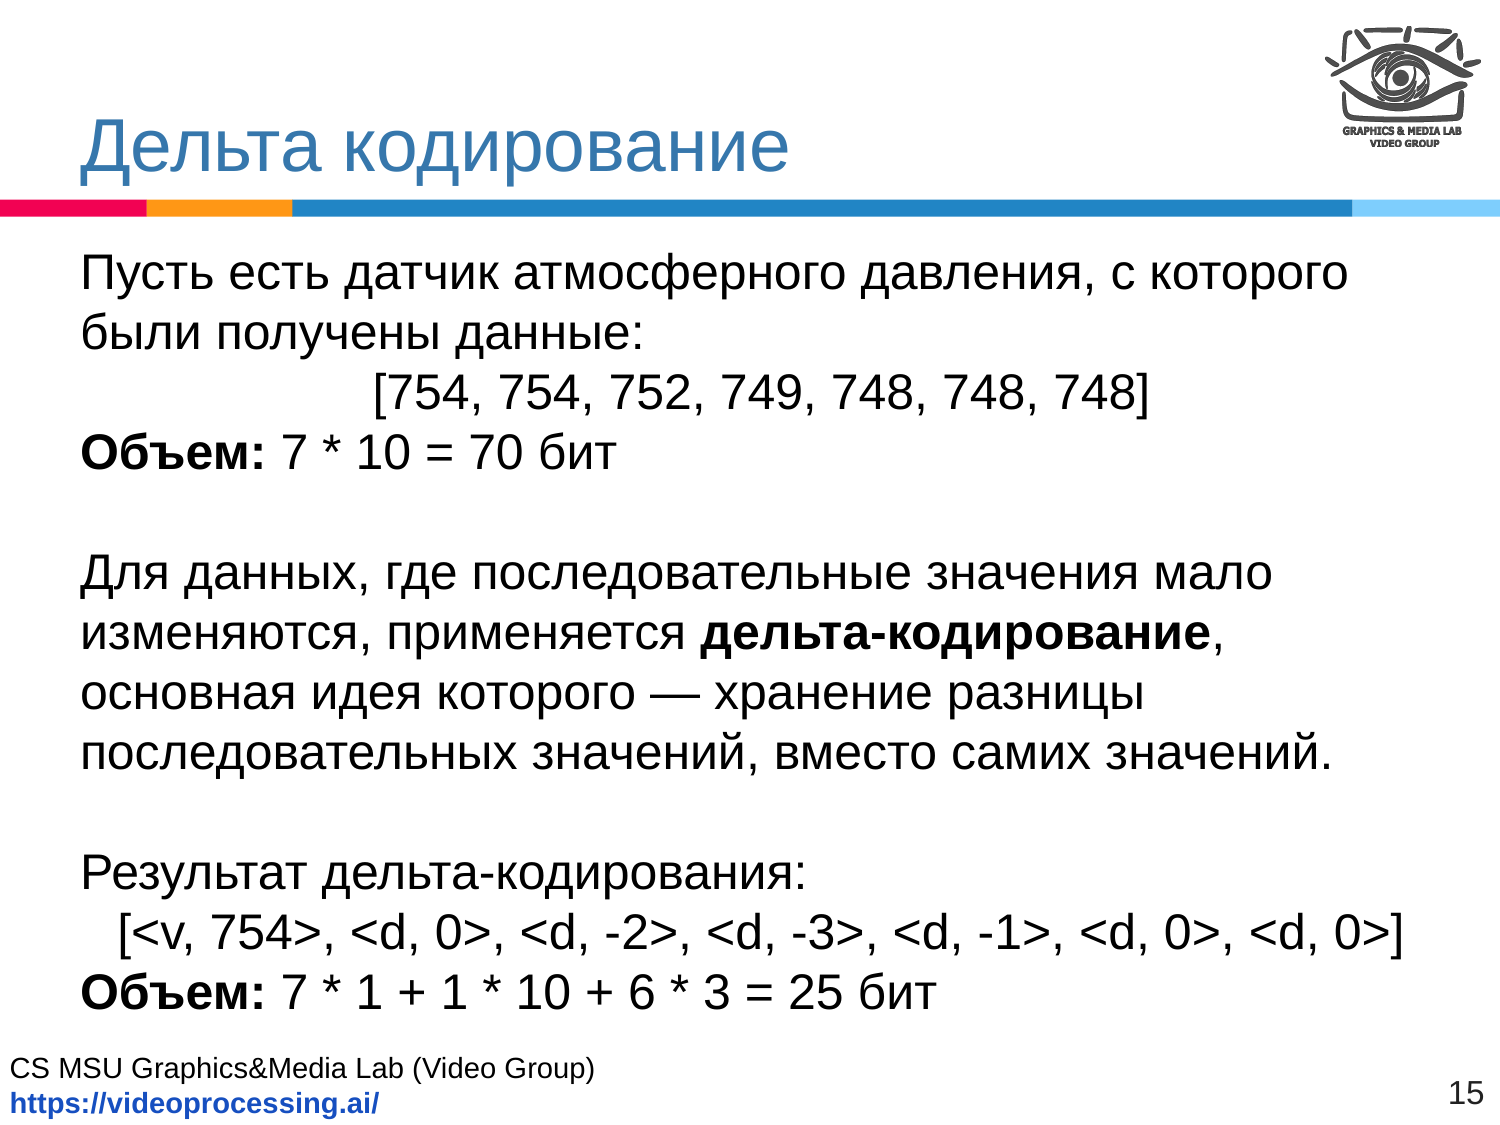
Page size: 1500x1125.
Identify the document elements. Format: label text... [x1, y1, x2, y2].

title Дельта кодирование [64, 6, 1316, 195]
list Пусть есть датчик атмосферного давления, с которого были получены данные: [754, 754, 752, 749, 748, 748, 748] Объем: 7 * 10 = 70 бит Для данных, где последовательные значения мало изменяются, применяется дельта-кодирование, основная идея которого — хранение разницы последовательных значений, вместо самих значений. Результат дельта-кодирования: [<v, 754>, <d, 0>, <d, -2>, <d, -3>, <d, -1>, <d, 0>, <d, 0>] Объем: 7 * 1 + 1 * 10 + 6 * 3 = 25 бит [64, 231, 1459, 1000]
slide_number 15 [1403, 1064, 1500, 1116]
picture [1325, 26, 1481, 147]
